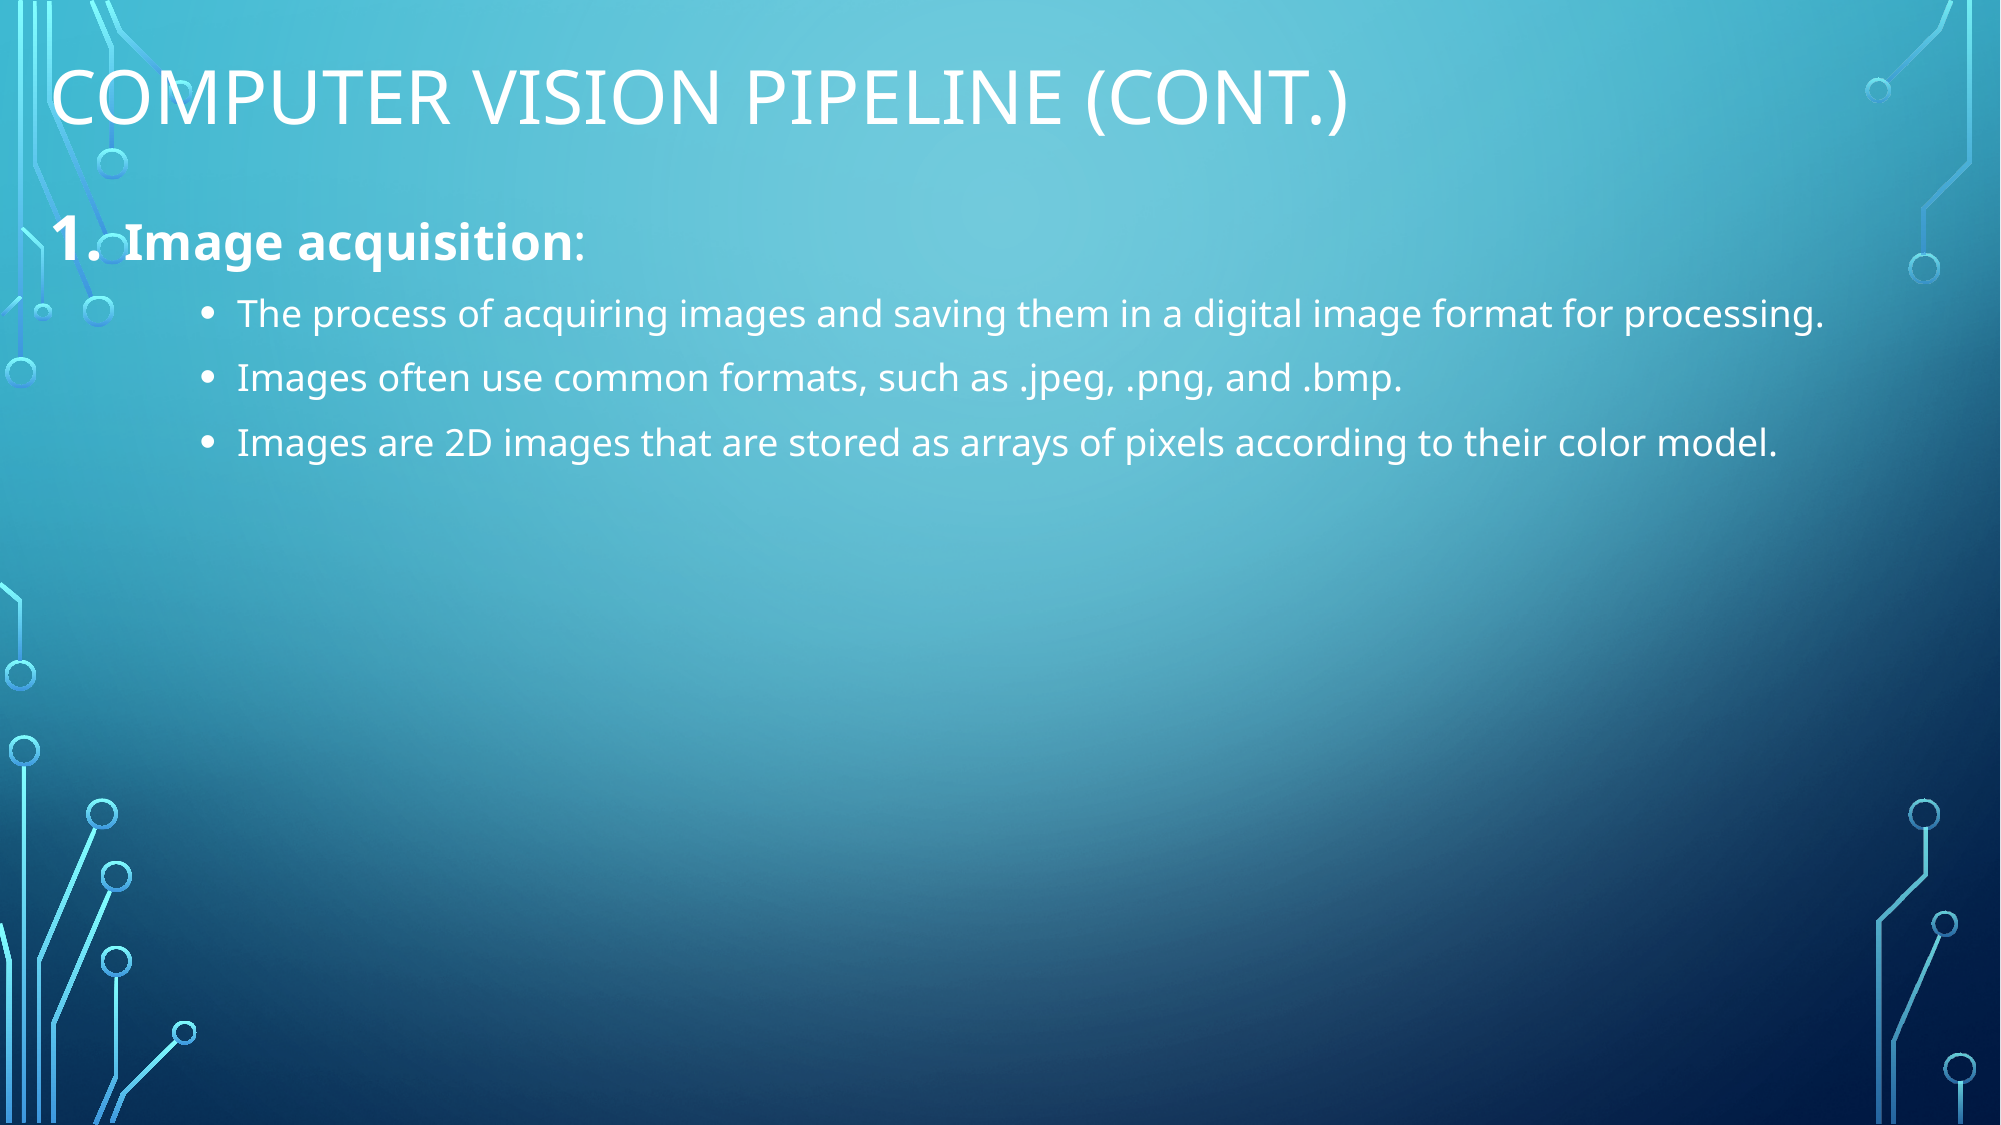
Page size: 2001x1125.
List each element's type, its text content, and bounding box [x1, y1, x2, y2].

list Image acquisition: The process of acquiring images and saving them in a digital image format for processing. Images often use common formats, such as .jpeg, .png, and .bmp. Images are 2D images that are stored as arrays of pixels according to their color model. [34, 190, 1945, 1096]
title Computer vision pipeline (cont.) [34, 29, 1945, 171]
